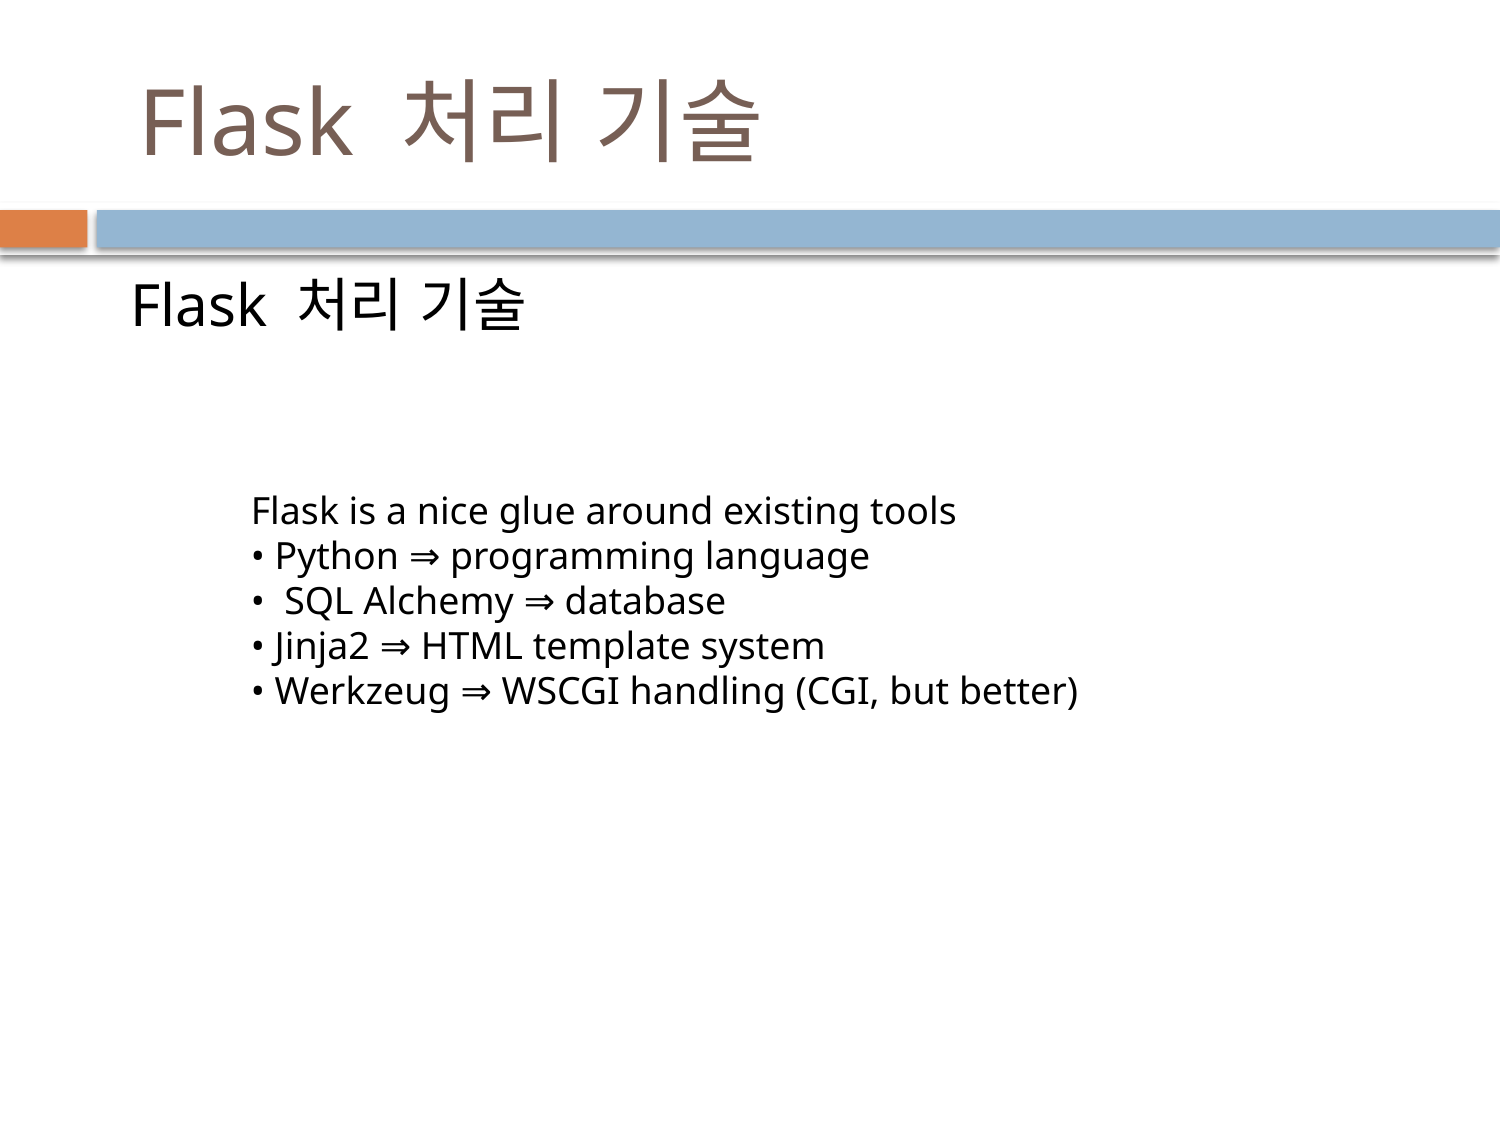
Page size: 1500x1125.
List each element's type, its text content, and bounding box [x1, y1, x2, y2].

text_box Flask 처리 기술 [100, 261, 1412, 346]
text_box Flask is a nice glue around existing tools • Python ⇒ programming language • SQL Alchemy ⇒ database • Jinja2 ⇒ HTML template system • Werkzeug ⇒ WSCGI handling (CGI, but better) [236, 479, 1276, 720]
title Flask 처리 기술 [100, 37, 1438, 200]
